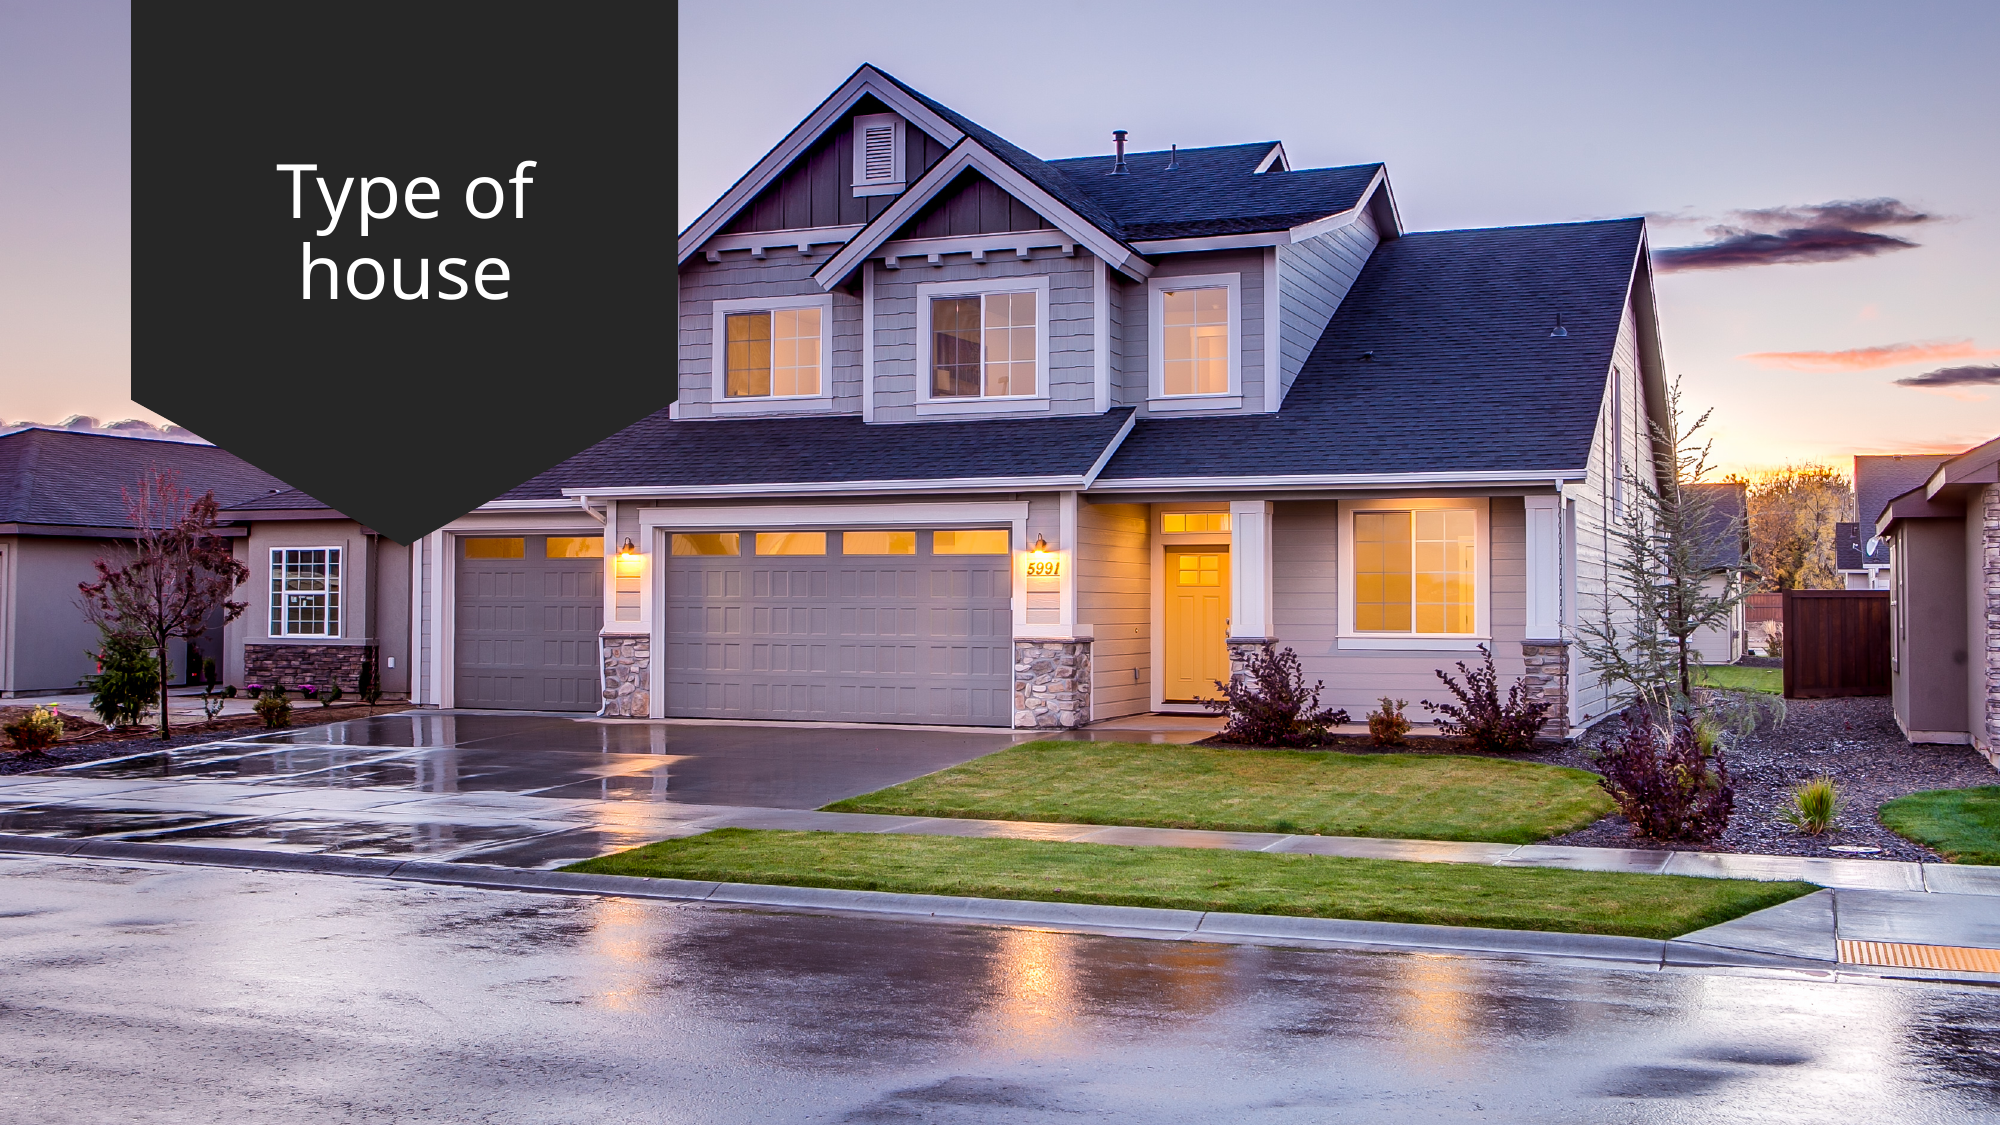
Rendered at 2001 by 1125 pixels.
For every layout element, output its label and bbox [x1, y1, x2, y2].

list [0, 0, 2000, 1125]
